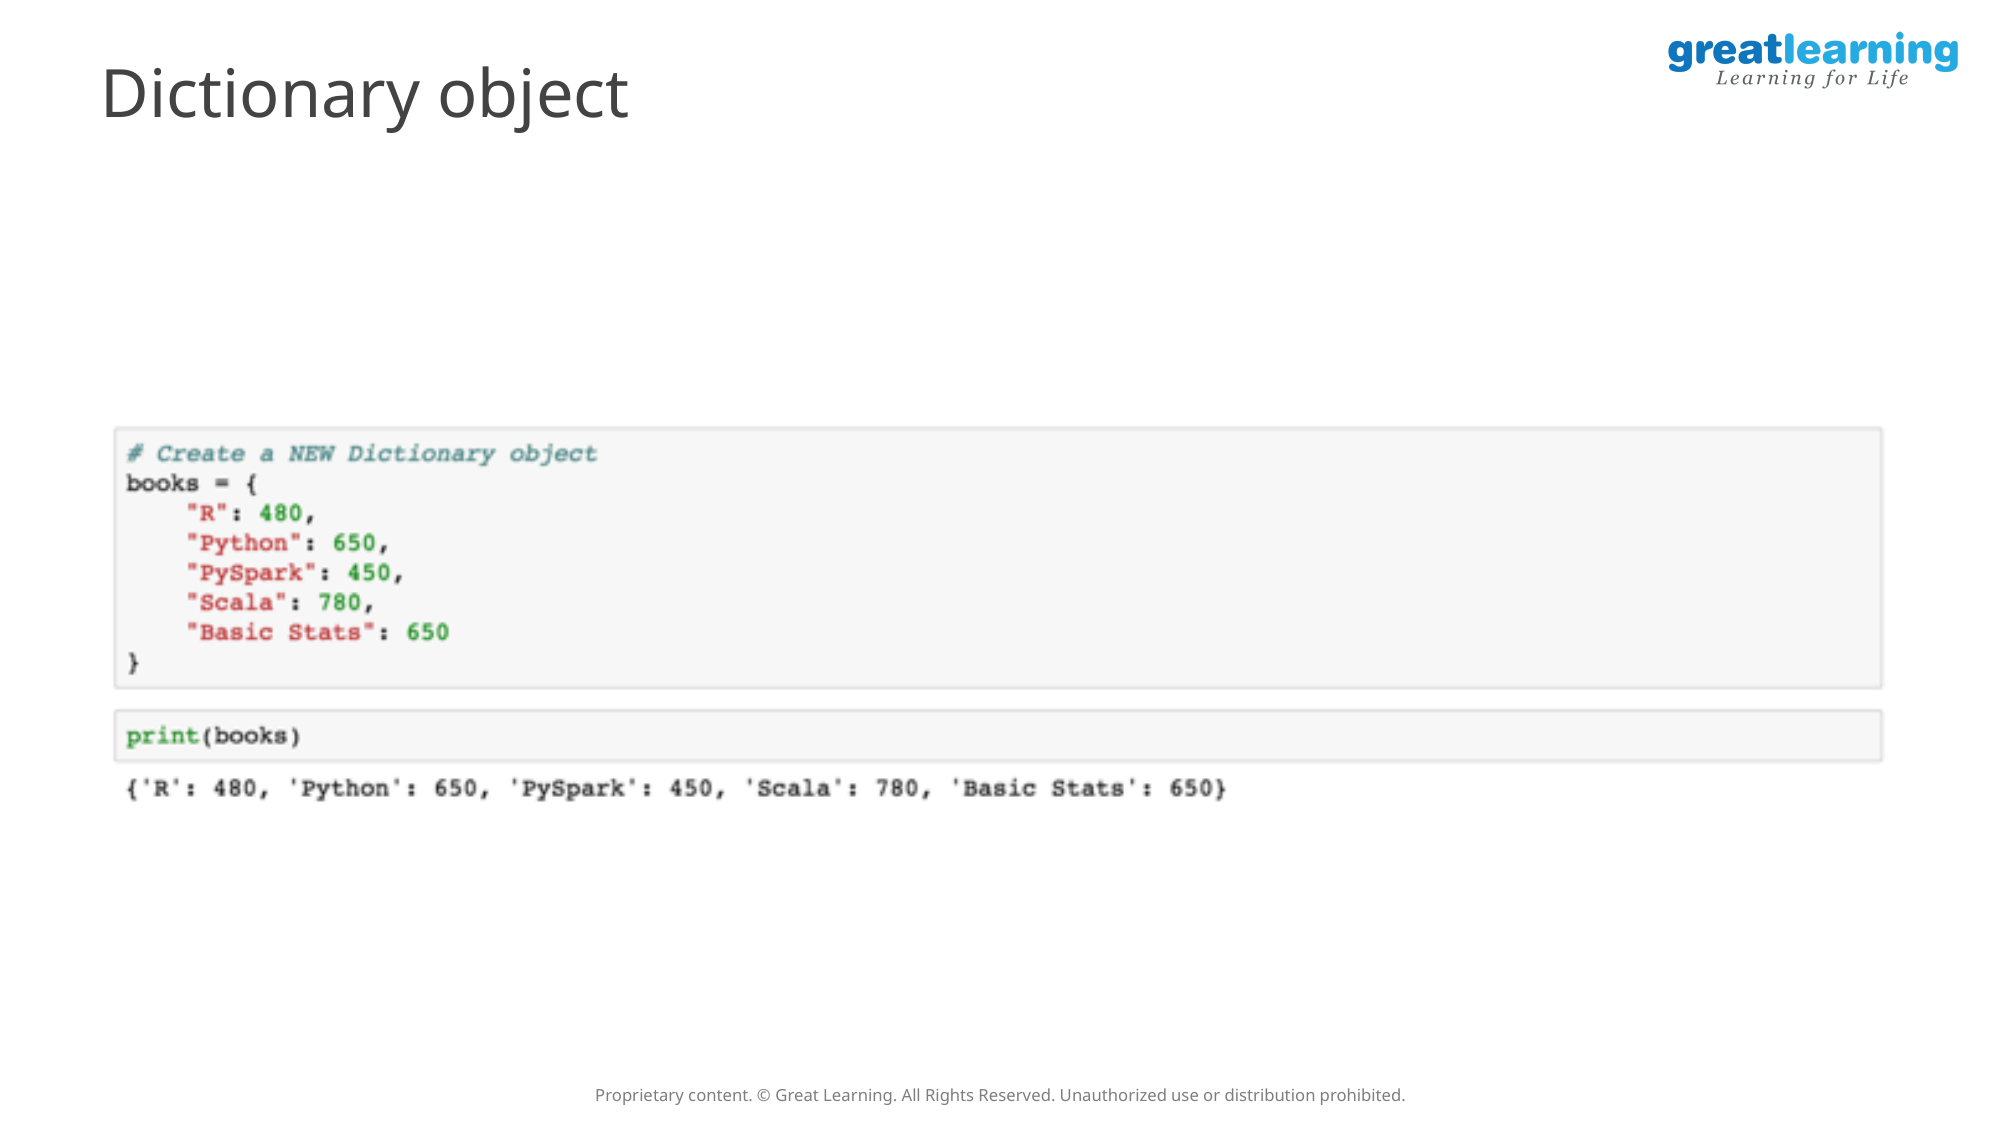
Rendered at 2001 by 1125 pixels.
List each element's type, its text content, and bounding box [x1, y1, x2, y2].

picture [1713, 31, 1958, 89]
text_box Dictionary object [80, 30, 1713, 147]
picture [107, 417, 1893, 826]
